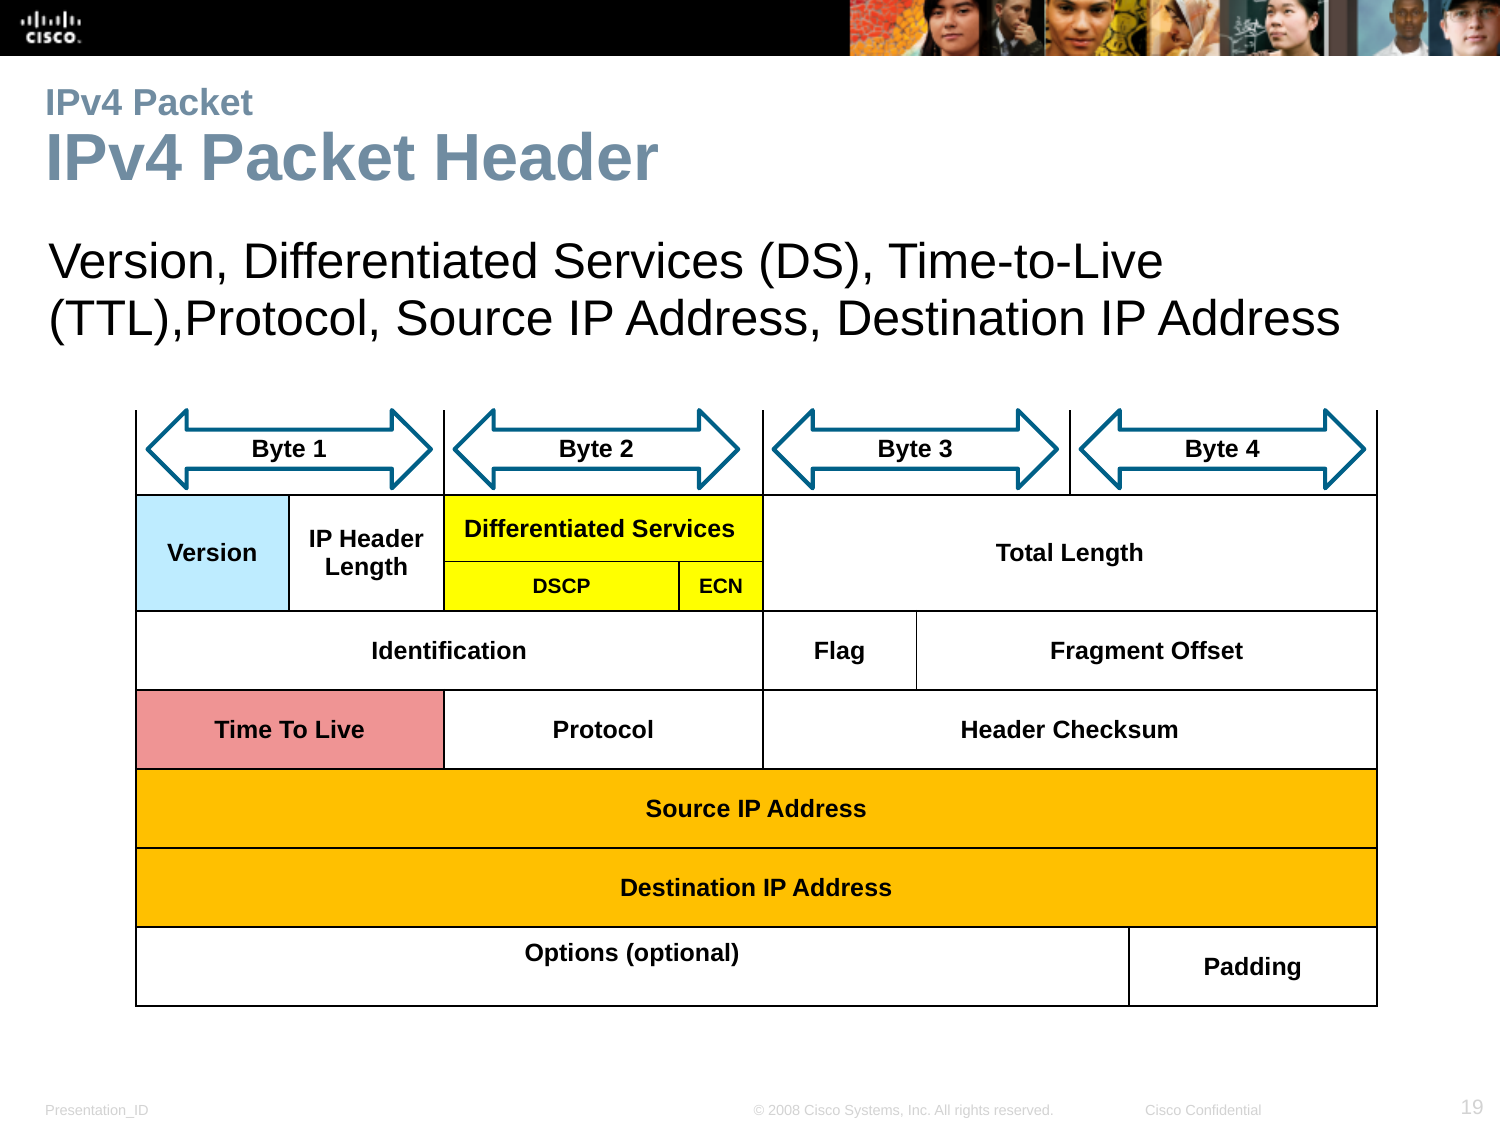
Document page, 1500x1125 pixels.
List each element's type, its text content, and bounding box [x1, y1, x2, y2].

table_header [445, 410, 762, 494]
table_cell IP Header Length [290, 496, 443, 610]
table_cell Total Length [764, 496, 1376, 610]
table_cell ECN [680, 562, 762, 610]
text_box Byte 2 [452, 408, 741, 491]
text_box Byte 1 [145, 408, 434, 491]
table_cell Version [137, 496, 288, 610]
table_cell Header Checksum [764, 691, 1376, 768]
list Version, Differentiated Services (DS), Time-to-Live (TTL),Protocol, Source IP Address, Destination IP Address [34, 226, 1468, 1061]
table_cell Differentiated Services [445, 496, 762, 561]
title IPv4 Packet IPv4 Packet Header [31, 64, 1471, 203]
table_header [137, 410, 443, 494]
table_cell Protocol [445, 691, 762, 768]
table_cell Time To Live [137, 691, 443, 768]
table_header [764, 410, 1069, 494]
table_cell Source IP Address [137, 770, 1376, 847]
table_cell Fragment Offset [917, 612, 1376, 689]
picture [0, 0, 1500, 56]
table_cell Options (optional) [137, 928, 1128, 1005]
table_cell Padding [1130, 928, 1376, 1005]
text_box Byte 4 [1078, 408, 1367, 491]
table_cell Identification [137, 612, 762, 689]
table_cell DSCP [445, 562, 678, 610]
text_box Byte 3 [771, 408, 1060, 491]
table_header [1071, 410, 1376, 494]
table_cell Flag [764, 612, 916, 689]
table_cell Destination IP Address [137, 849, 1376, 926]
